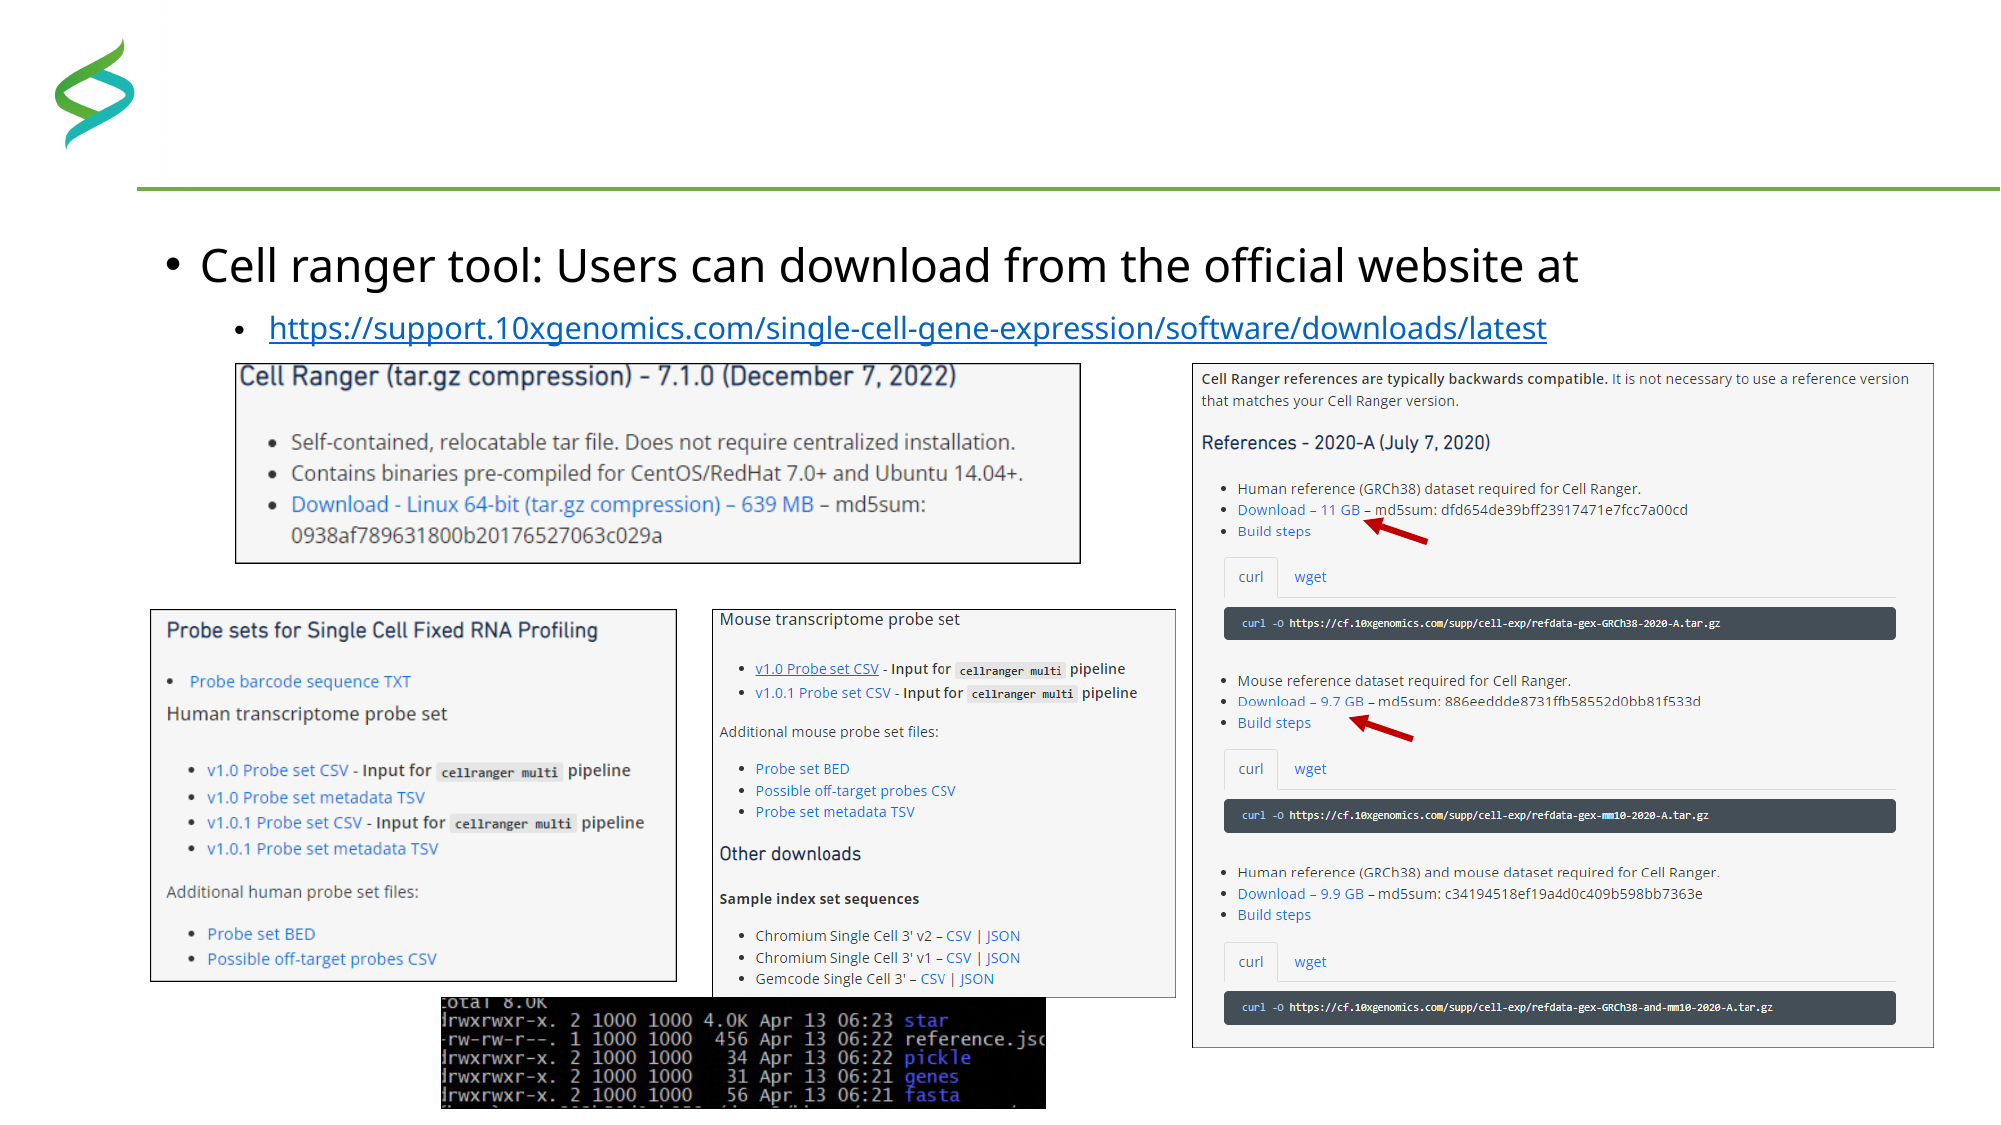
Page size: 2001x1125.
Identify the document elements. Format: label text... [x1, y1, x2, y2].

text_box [1192, 363, 1934, 1048]
list Cell ranger tool: Users can download from the official website at https://support.10xgenomics.com/single-cell-gene-expression/software/downloads/latest [150, 217, 1876, 360]
picture [150, 609, 677, 982]
picture [0, 0, 189, 189]
picture [234, 363, 1081, 564]
picture [441, 609, 1176, 1109]
